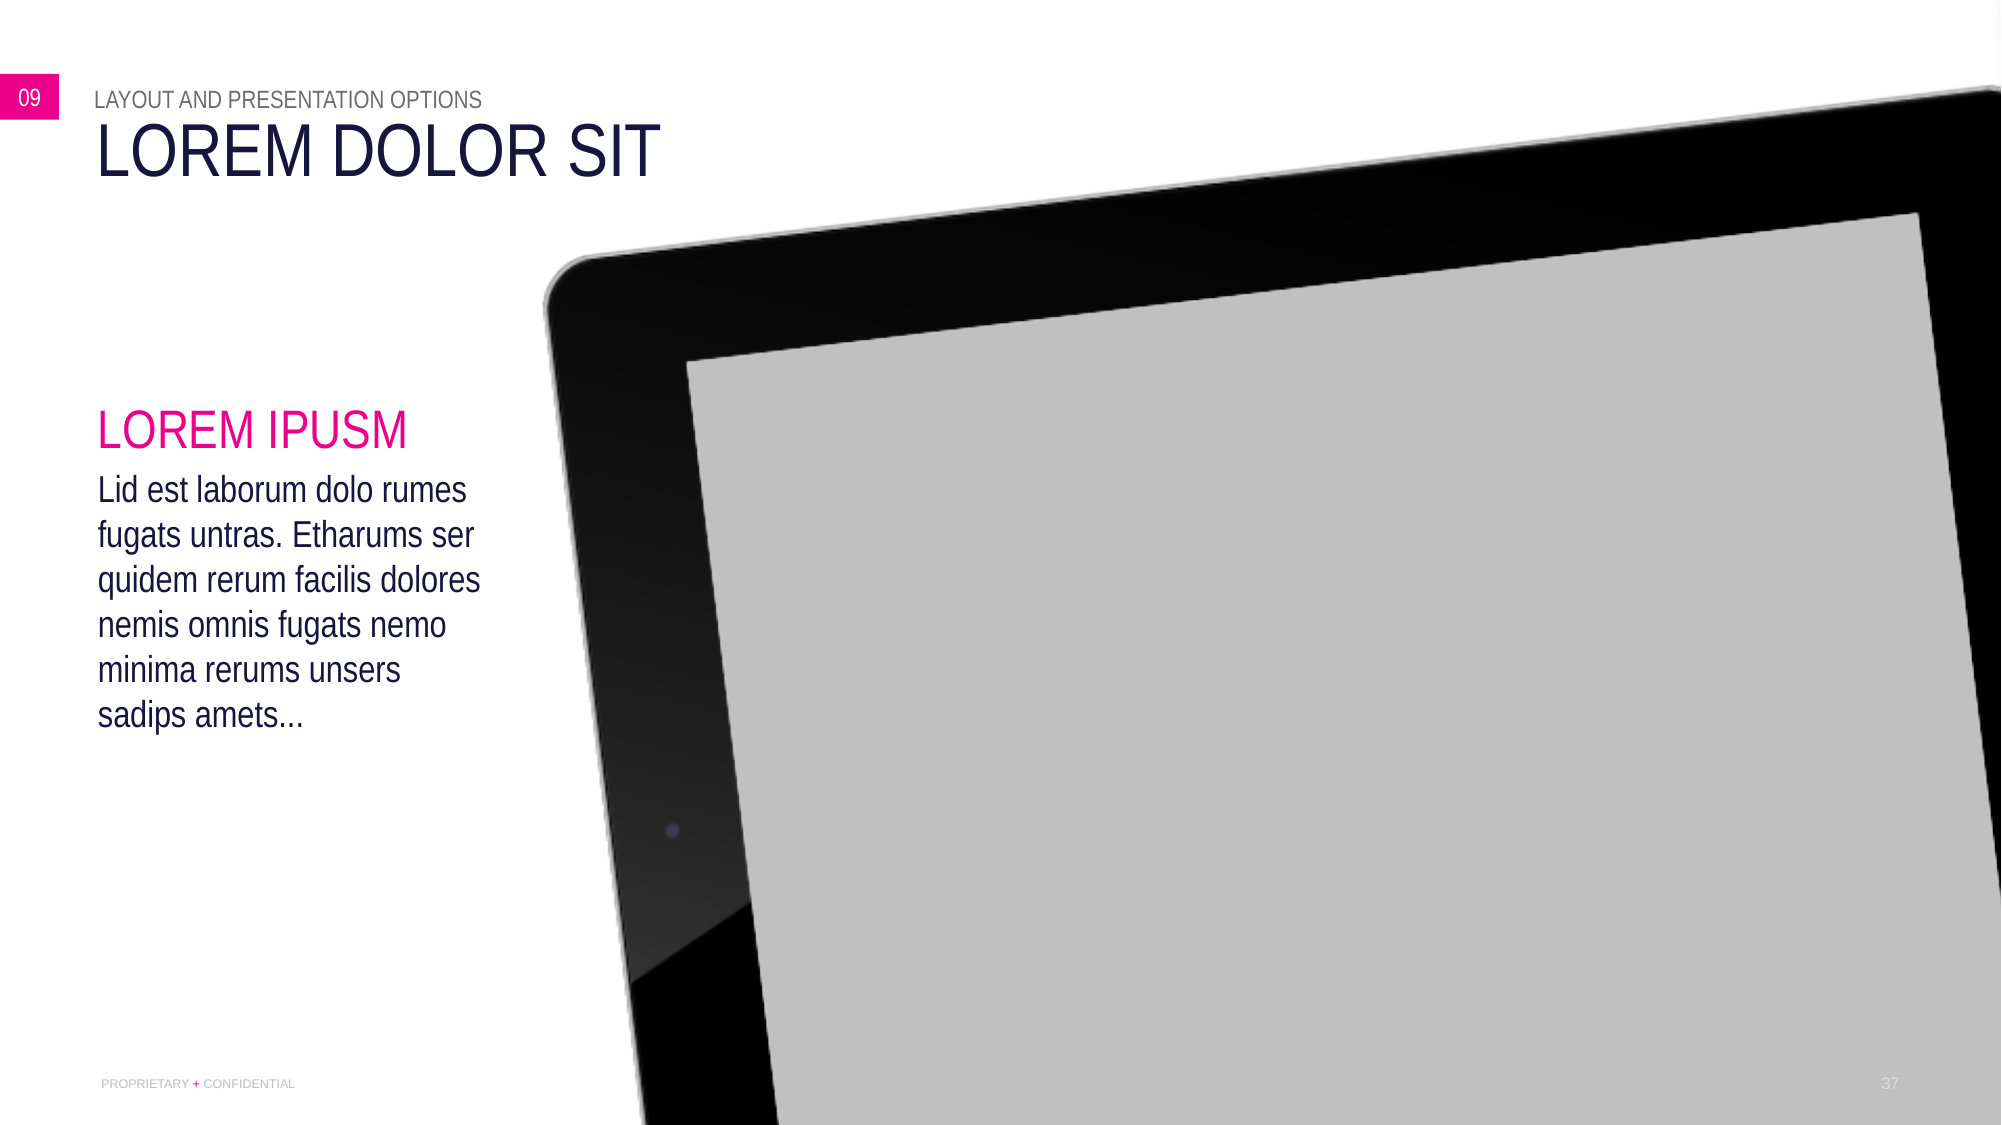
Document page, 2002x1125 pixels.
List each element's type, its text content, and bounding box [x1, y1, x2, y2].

picture [302, 0, 2001, 1125]
list LOREM IPUSM Lid est laborum dolo rumes fugats untras. Etharums ser quidem rerum facilis dolores nemis omnis fugats nemo minima rerums unsers sadips amets... [97, 393, 296, 739]
list layout and presentation options [87, 83, 296, 114]
list 09 [0, 73, 59, 120]
title Lorem dolor sit [96, 119, 296, 192]
